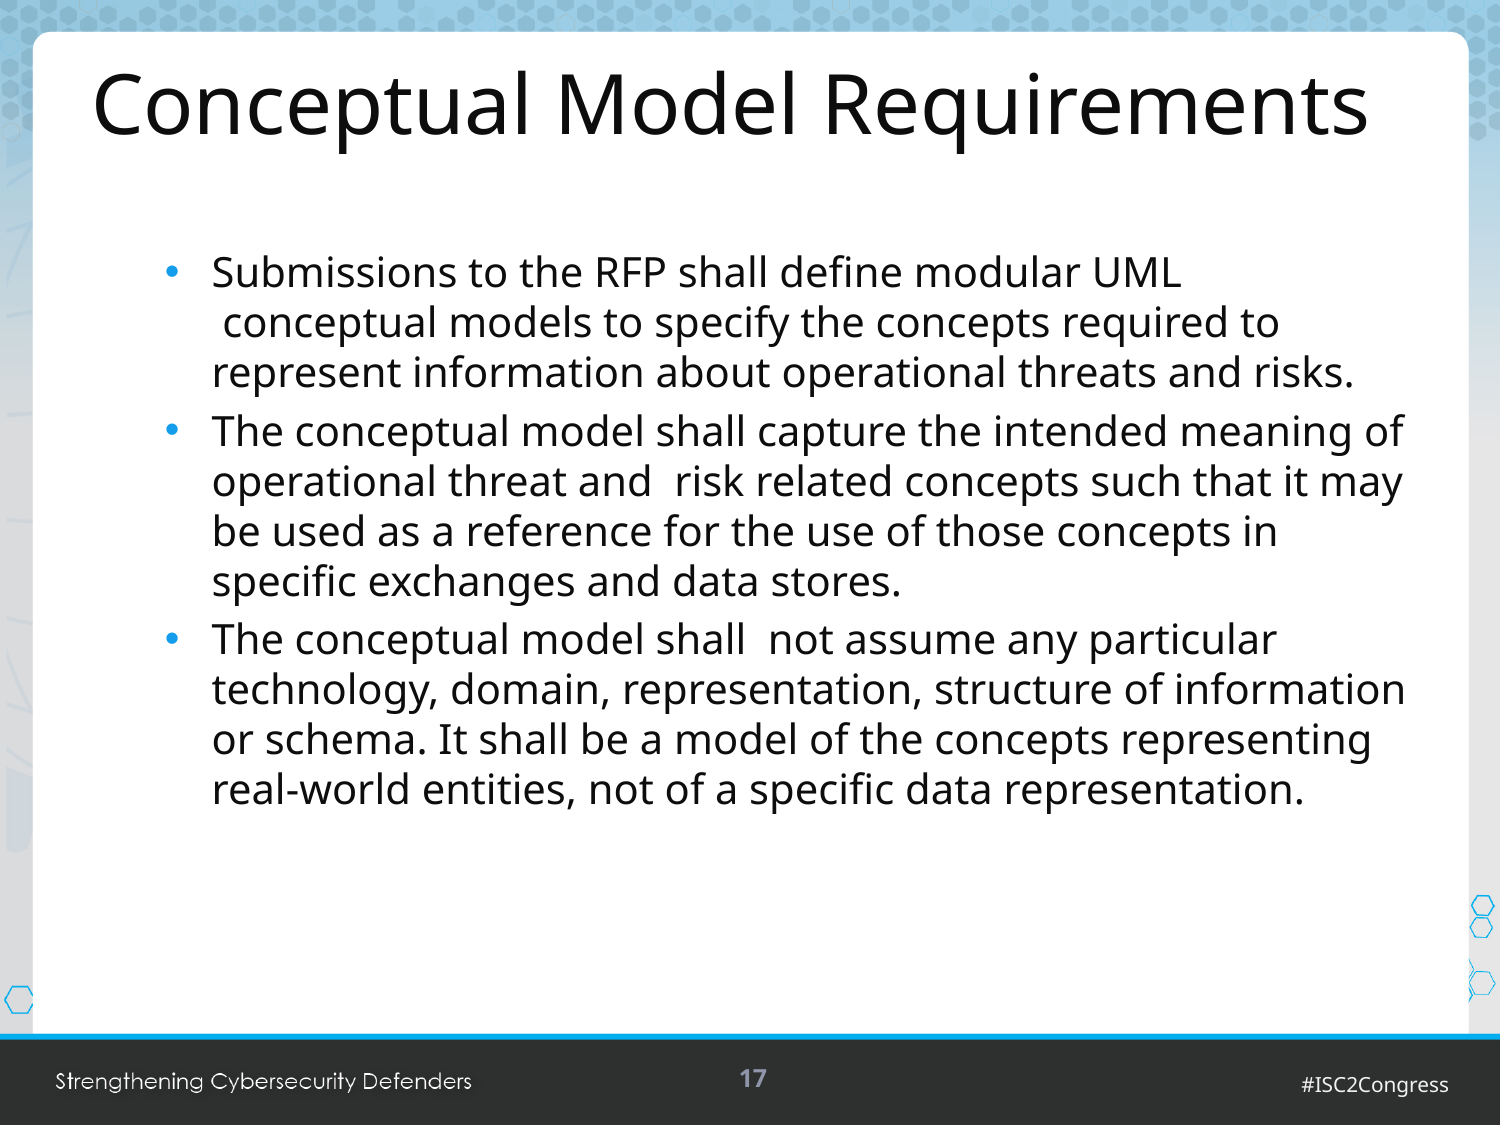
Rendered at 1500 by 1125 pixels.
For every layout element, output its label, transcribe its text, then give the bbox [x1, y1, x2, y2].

title Conceptual Model Requirements [76, 23, 1392, 180]
picture [0, 1040, 1500, 1125]
list Submissions to the RFP shall define modular UML conceptual models to specify the concepts required to represent information about operational threats and risks. The conceptual model shall capture the intended meaning of operational threat and risk related concepts such that it may be used as a reference for the use of those concepts in specific exchanges and data stores. The conceptual model shall not assume any particular technology, domain, representation, structure of information or schema. It shall be a model of the concepts representing real-world entities, not of a specific data representation. [75, 238, 1425, 977]
picture [0, 0, 1500, 1033]
